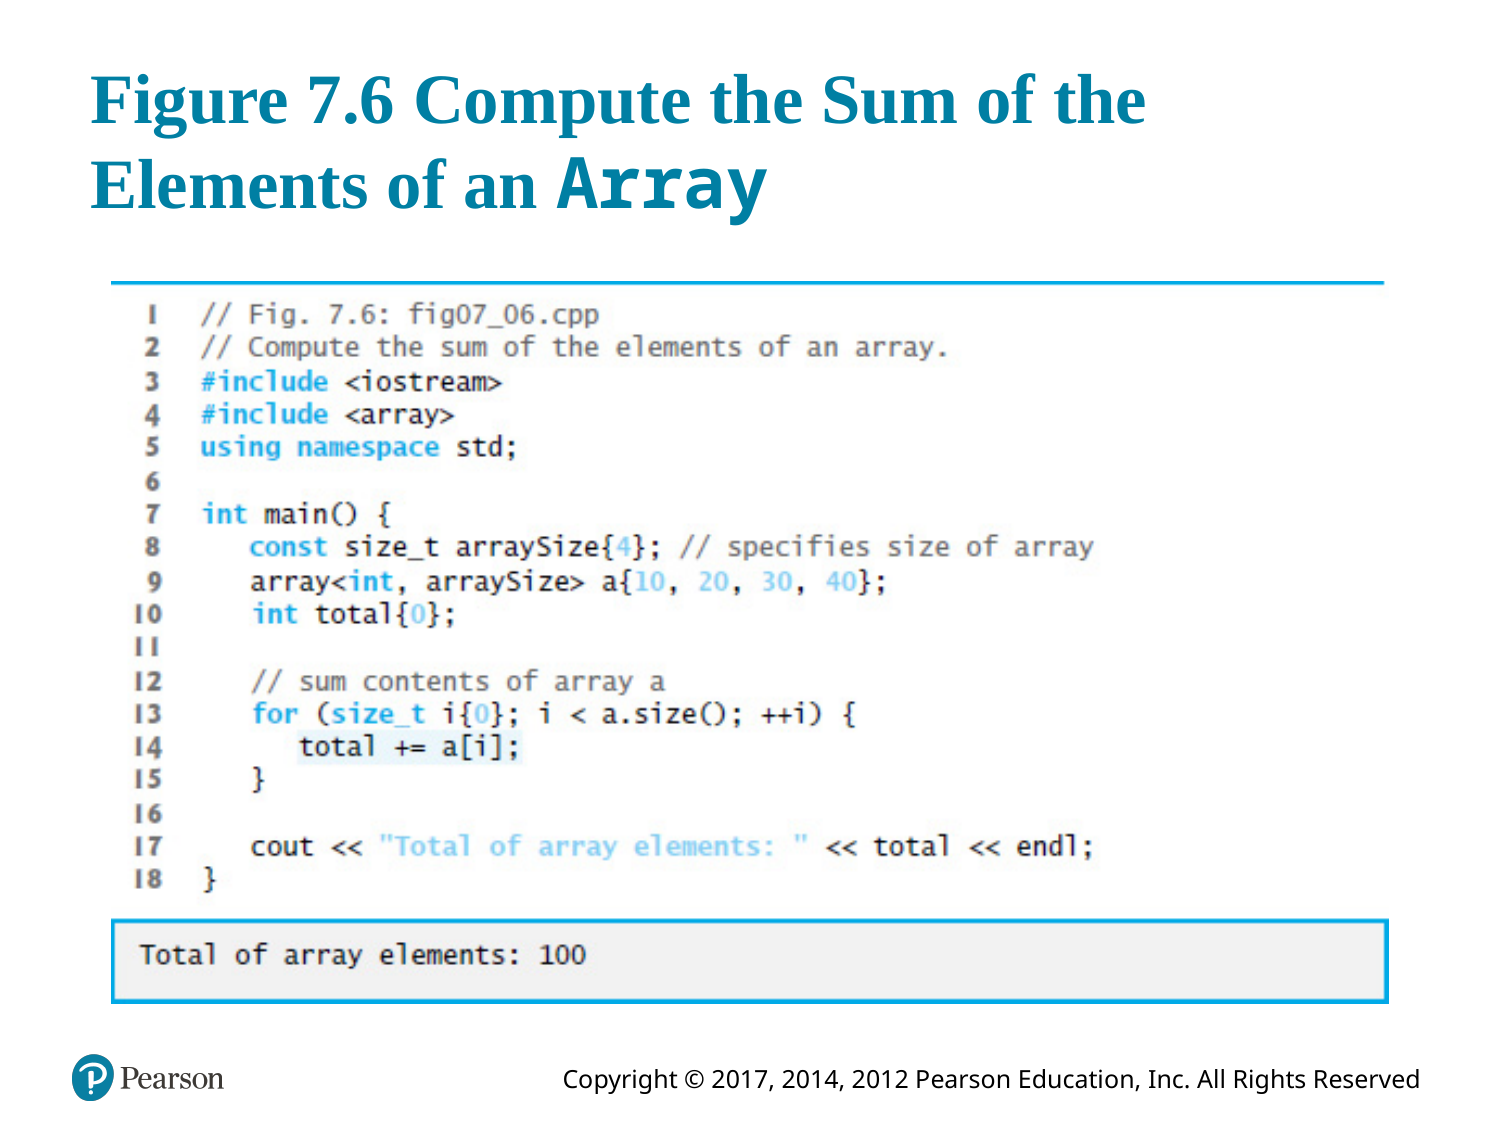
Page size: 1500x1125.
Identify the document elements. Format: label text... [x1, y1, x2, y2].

title Figure 7.6 Compute the Sum of the Elements of an Array [75, 37, 1425, 213]
picture [72, 1087, 83, 1101]
picture [98, 1054, 224, 1101]
picture [111, 281, 1389, 919]
picture [80, 1063, 106, 1088]
picture [72, 1054, 88, 1070]
picture [115, 923, 1384, 999]
